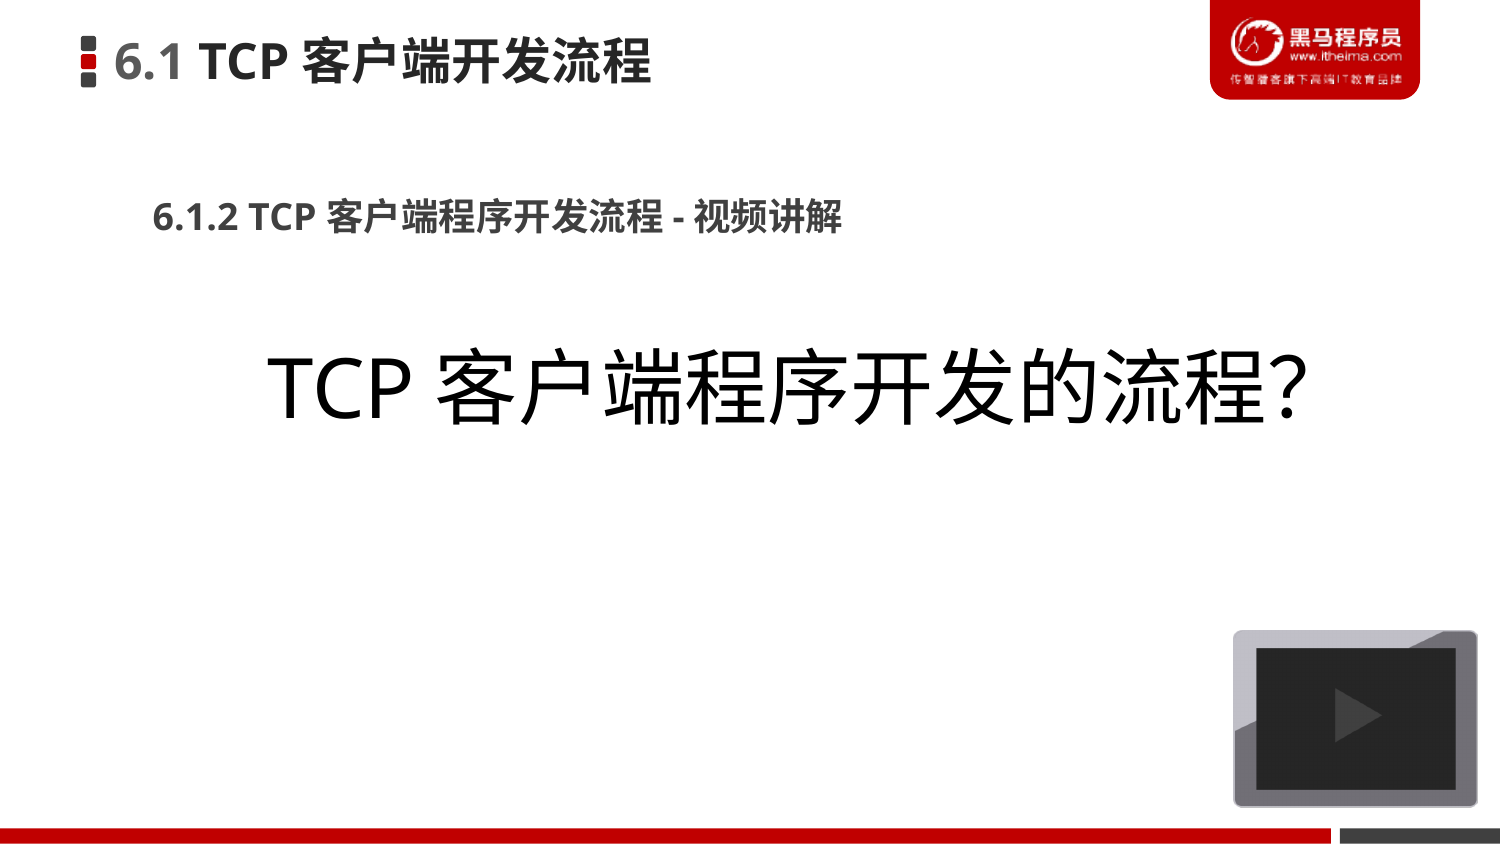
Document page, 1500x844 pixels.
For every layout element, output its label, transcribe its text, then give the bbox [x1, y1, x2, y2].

text_box 6.1 TCP客户端开发流程 [103, 0, 987, 130]
picture [1232, 630, 1478, 809]
picture [1212, 8, 1421, 94]
text_box 6.1.2 TCP客户端程序开发流程-视频讲解 [138, 185, 1022, 246]
text_box TCP客户端程序开发的流程？ [242, 327, 1376, 443]
